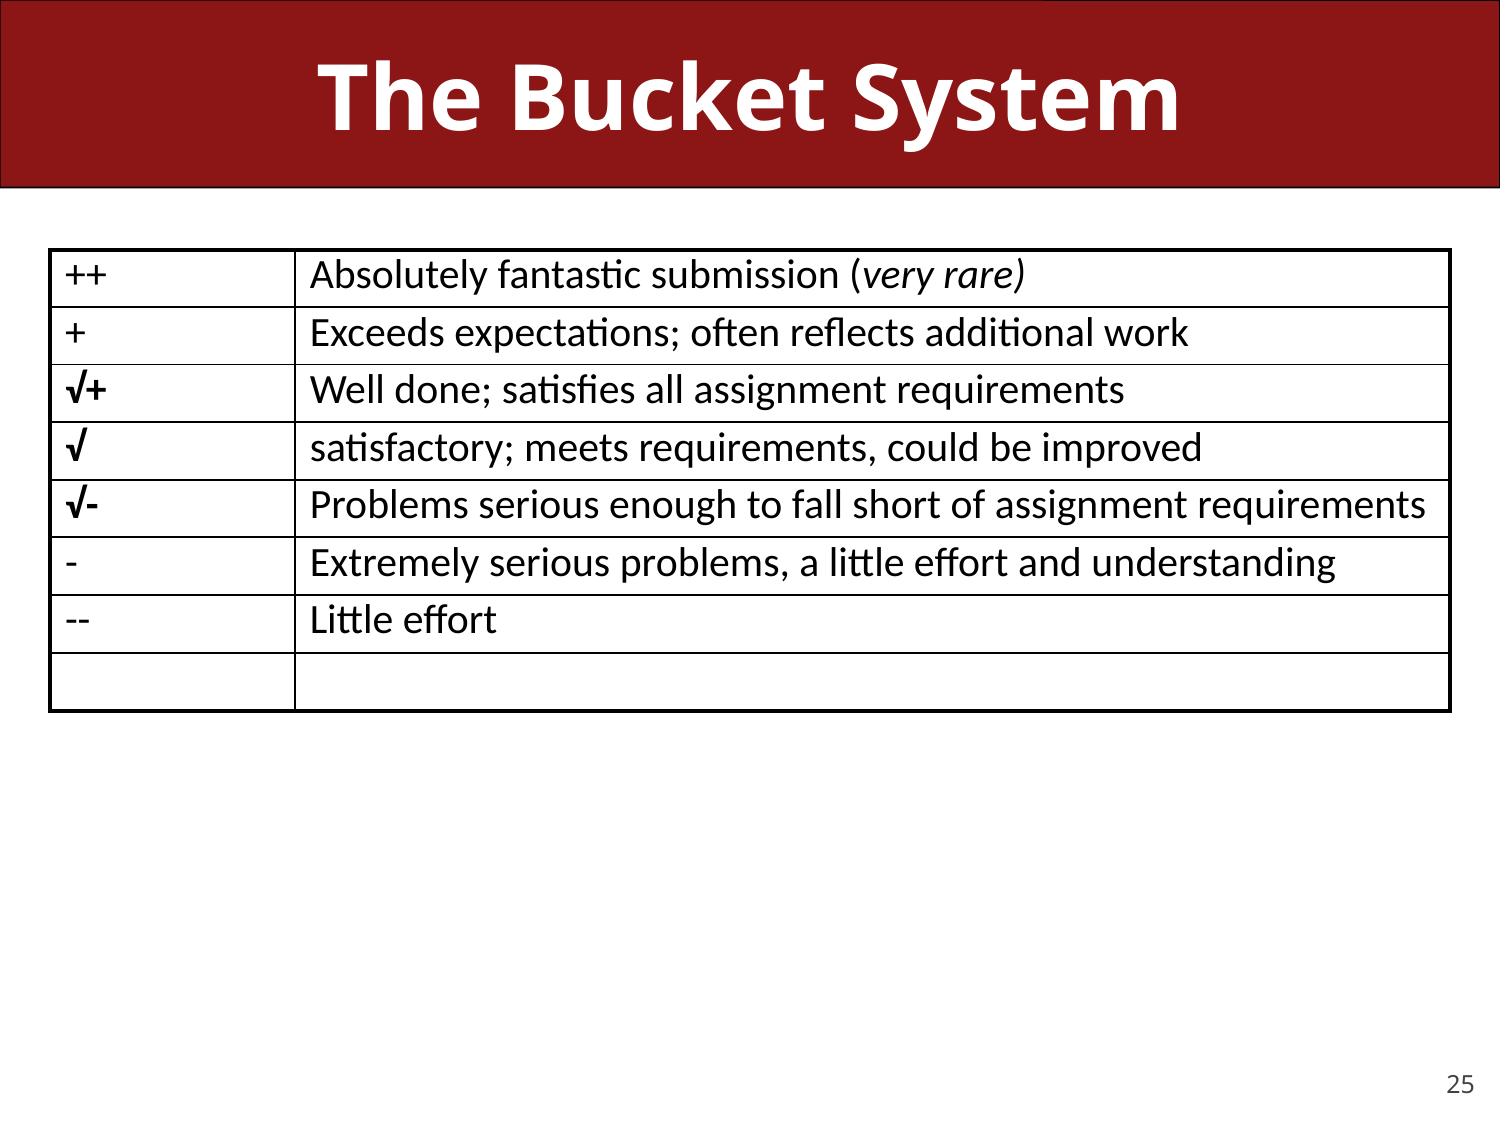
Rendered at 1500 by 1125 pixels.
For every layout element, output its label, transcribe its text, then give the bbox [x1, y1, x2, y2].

table_header ++ [52, 252, 294, 306]
table_cell Extremely serious problems, a little effort and understanding [296, 538, 1448, 594]
table_cell Problems serious enough to fall short of assignment requirements [296, 481, 1448, 536]
table_cell -- [52, 596, 294, 652]
table_cell √ [52, 423, 294, 479]
table_cell Well done; satisfies all assignment requirements [296, 365, 1448, 421]
table_cell √- [52, 481, 294, 536]
table_cell √+ [52, 365, 294, 421]
table_header Absolutely fantastic submission (very rare) [296, 252, 1448, 306]
table_cell [52, 654, 294, 709]
table_cell Exceeds expectations; often reflects additional work [296, 308, 1448, 364]
table_cell Little effort [296, 596, 1448, 652]
table_cell [296, 654, 1448, 709]
title The Bucket System [75, 0, 1425, 188]
table_cell - [52, 538, 294, 594]
table_cell satisfactory; meets requirements, could be improved [296, 423, 1448, 479]
table_cell + [52, 308, 294, 364]
